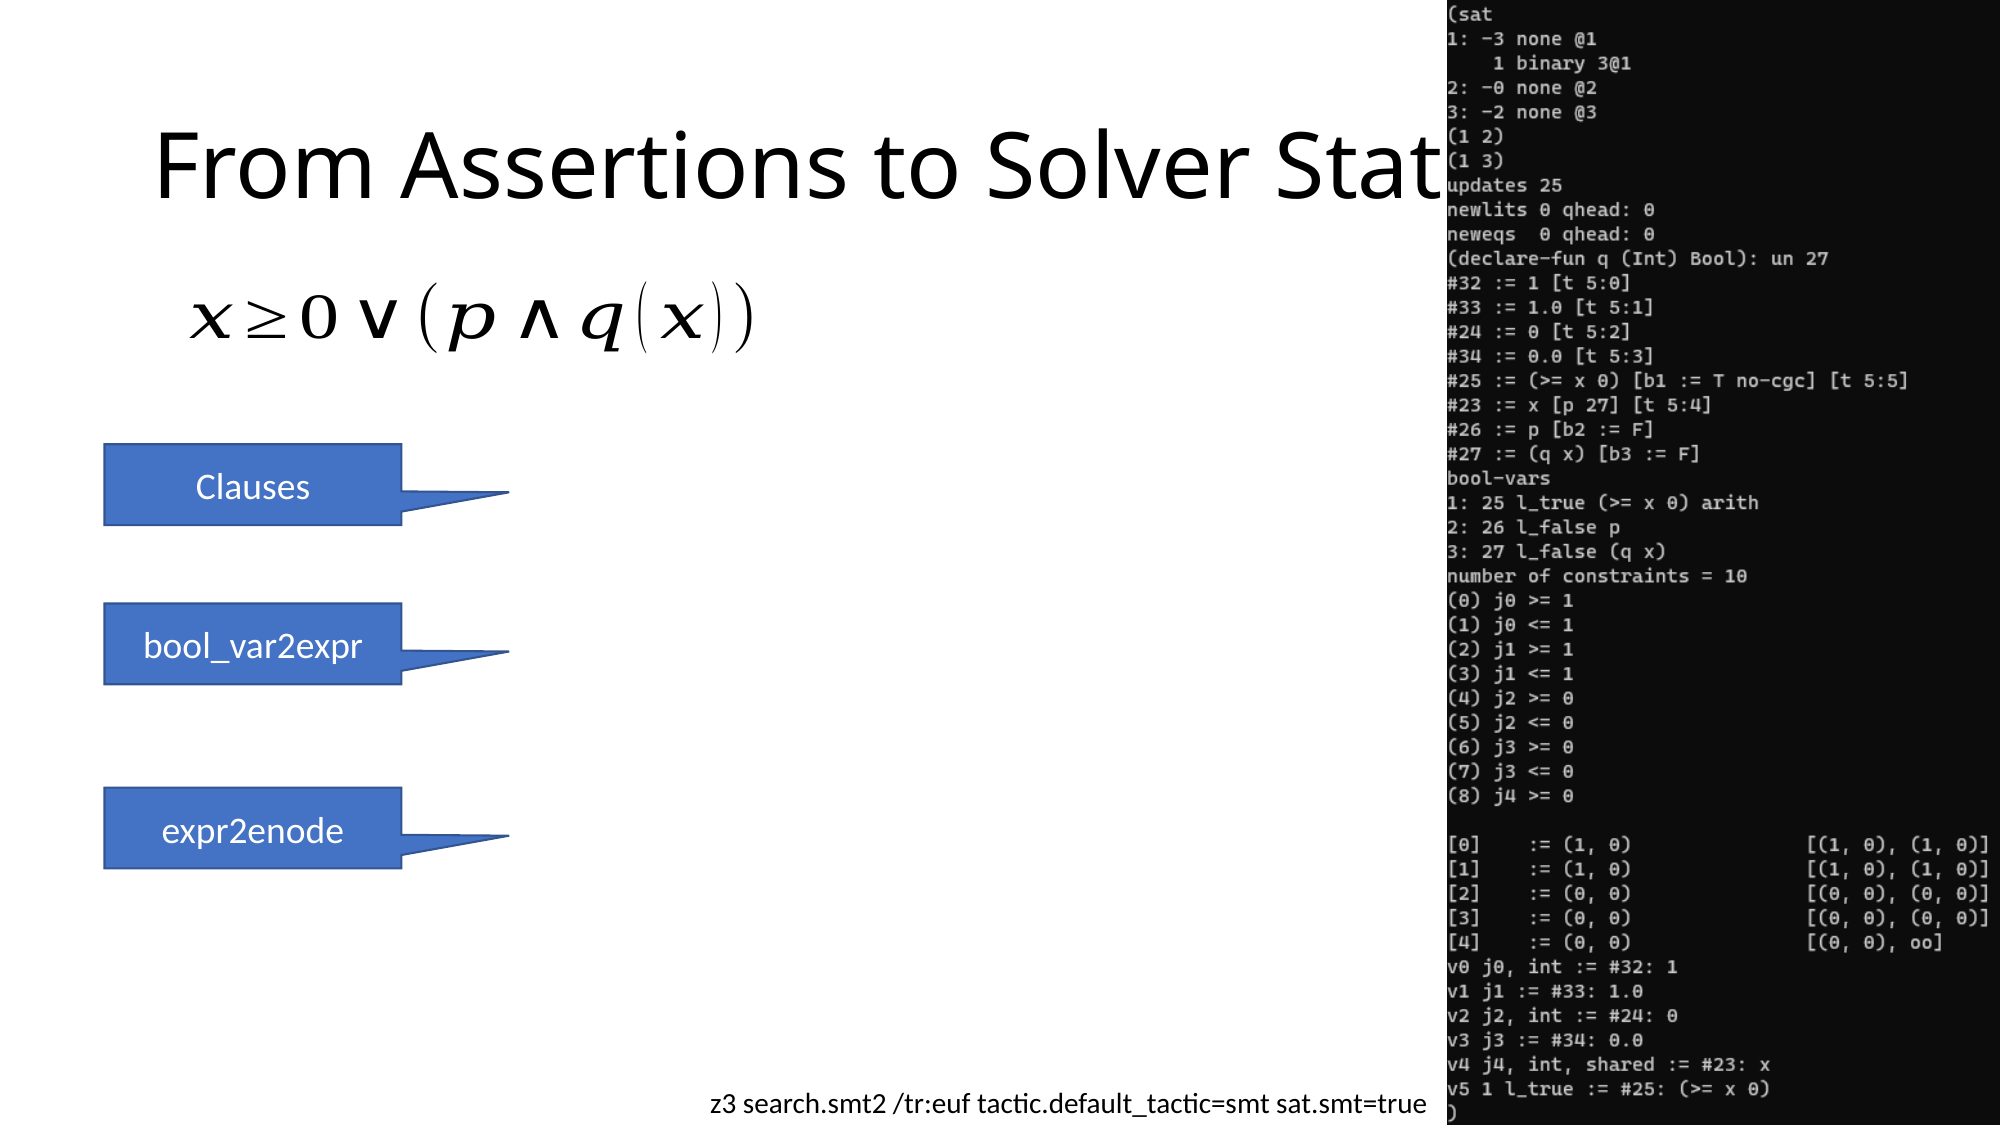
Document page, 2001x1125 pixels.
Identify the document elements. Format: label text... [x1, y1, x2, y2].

text_box z3 search.smt2 /tr:euf tactic.default_tactic=smt sat.smt=true [695, 1077, 1447, 1125]
text_box Clauses [103, 443, 510, 527]
picture [1447, 0, 2000, 1125]
text_box bool_var2expr [103, 602, 510, 686]
title From Assertions to Solver State [137, 59, 1447, 278]
text_box expr2enode [103, 786, 510, 870]
